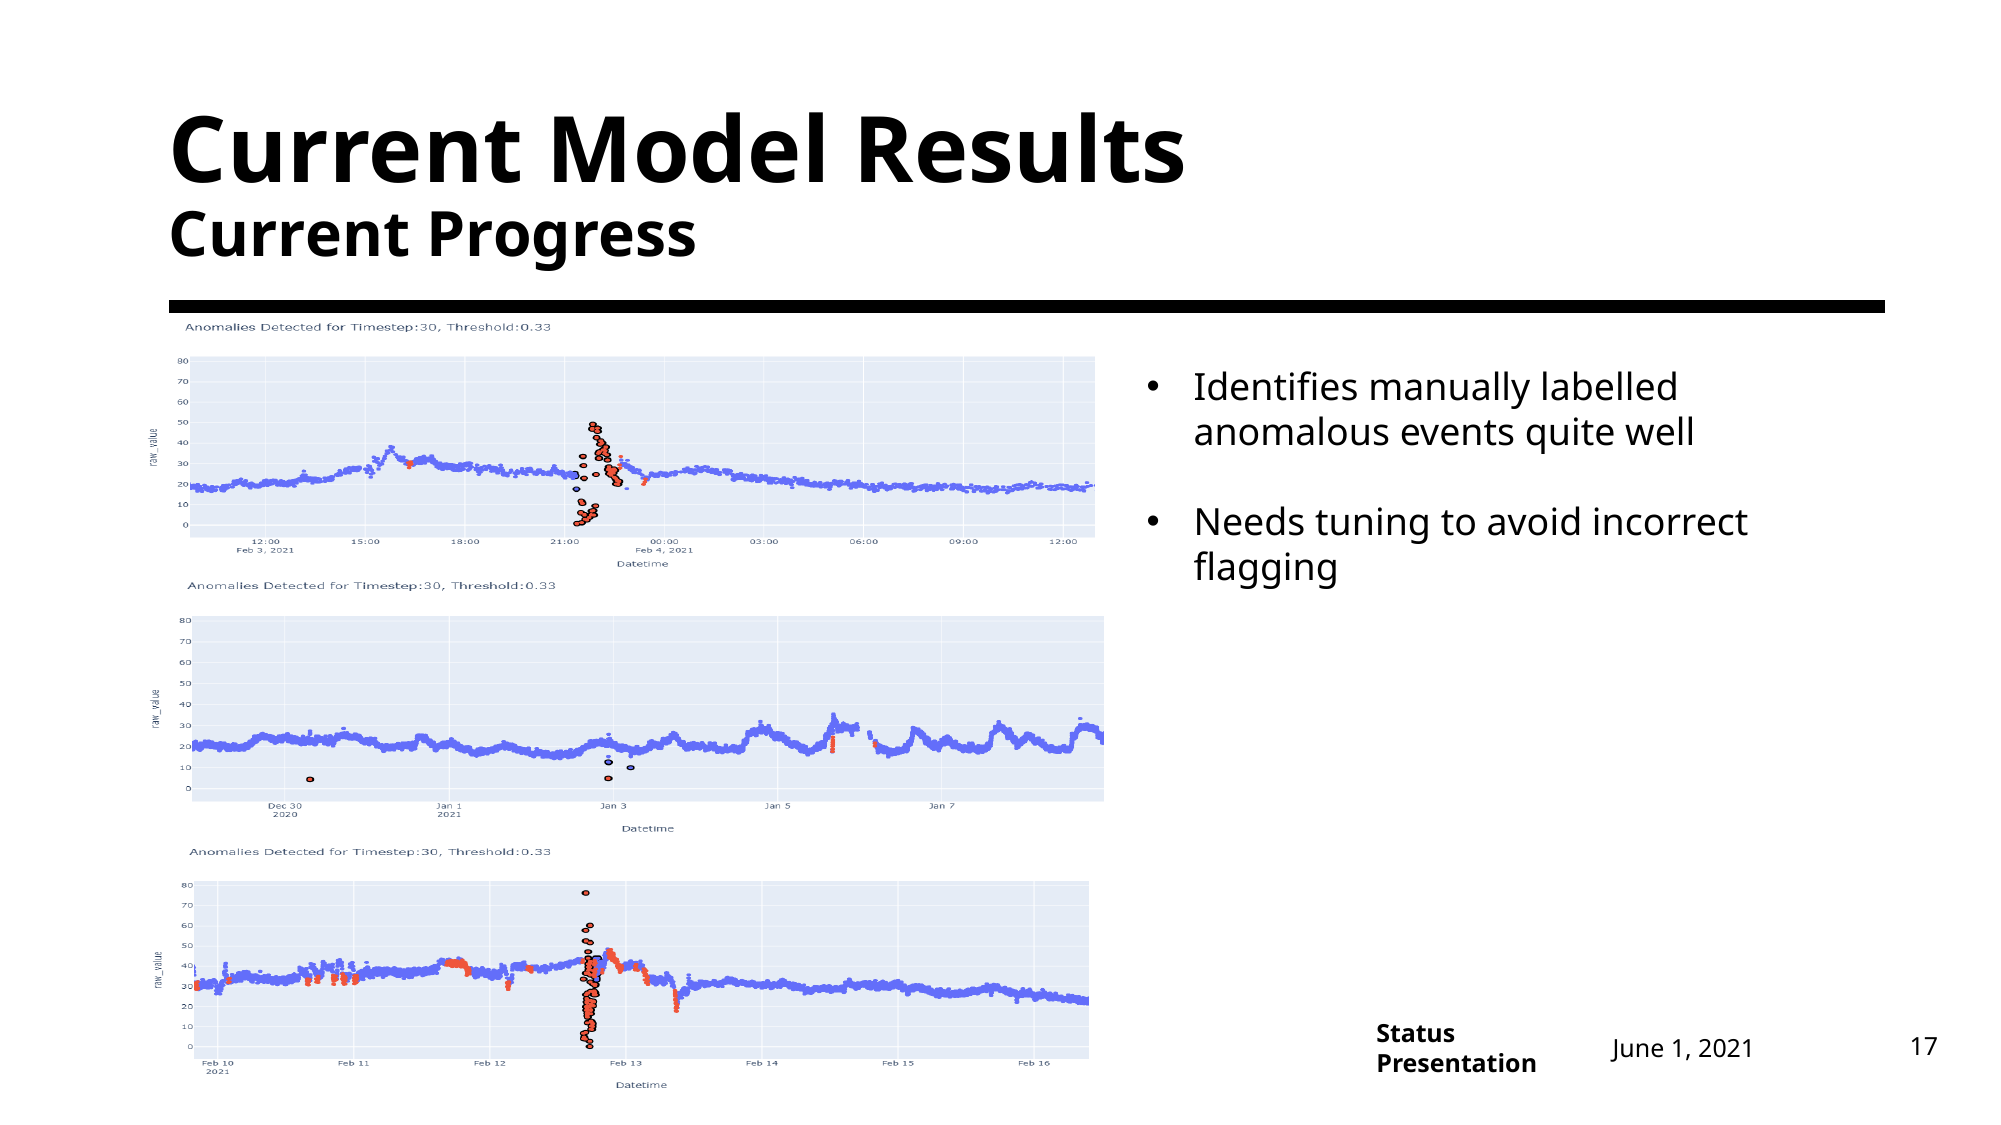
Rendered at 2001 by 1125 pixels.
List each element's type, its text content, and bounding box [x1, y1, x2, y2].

text_box Identifies manually labelled anomalous events quite well Needs tuning to avoid incorrect flagging [1131, 355, 1886, 596]
footer Status Presentation [1361, 1032, 1602, 1063]
slide_number 17 [1885, 1032, 1954, 1063]
picture [143, 580, 1132, 835]
title Current Model Results Current Progress [168, 62, 1824, 270]
picture [143, 315, 1102, 571]
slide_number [1612, 1032, 1863, 1063]
picture [143, 844, 1102, 1100]
